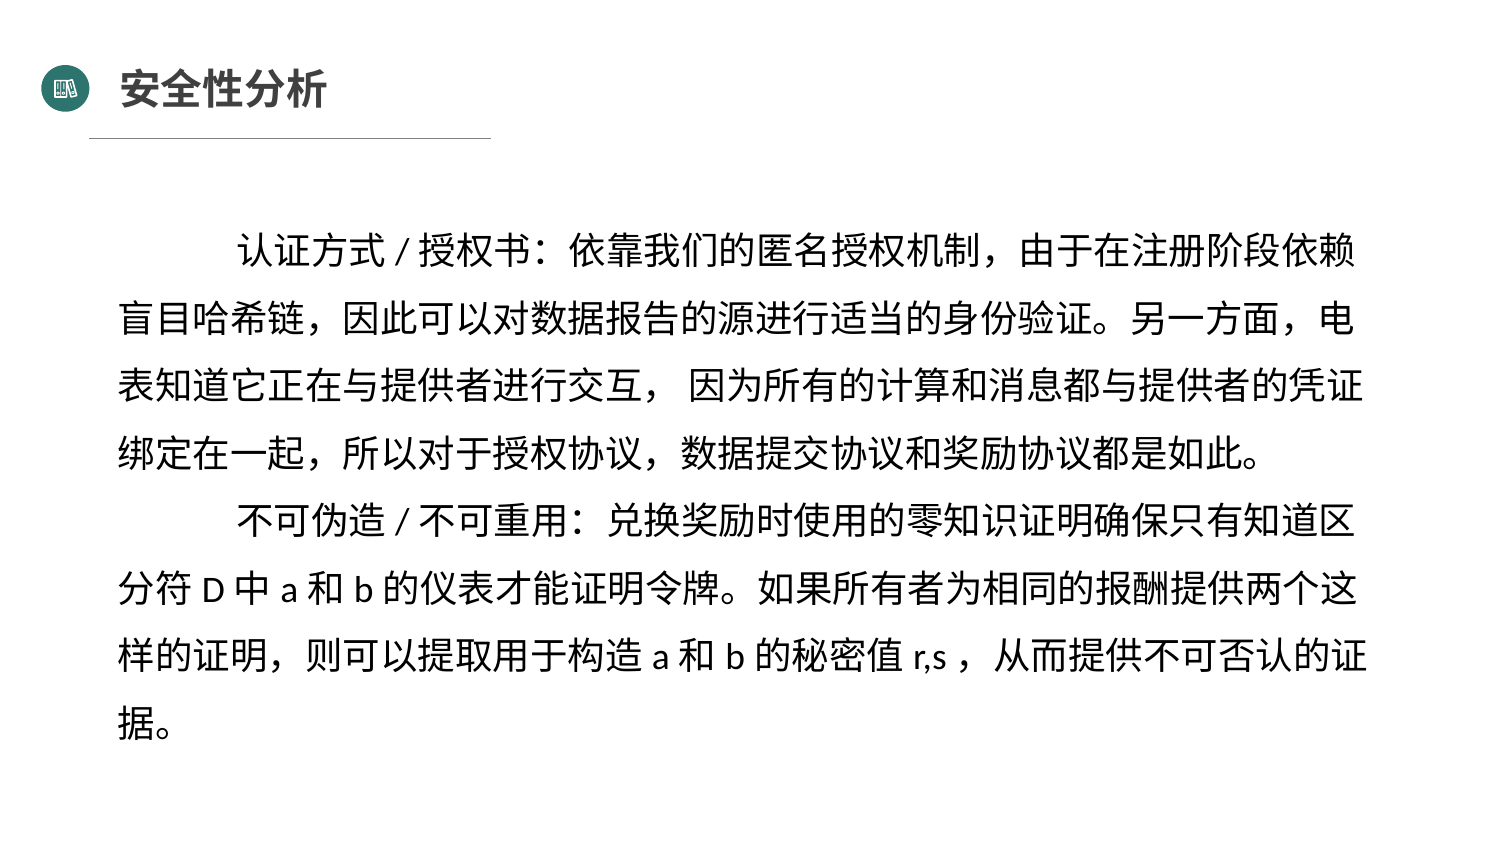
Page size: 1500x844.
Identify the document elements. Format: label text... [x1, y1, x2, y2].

text_box 安全性分析 [104, 55, 343, 121]
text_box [41, 64, 90, 112]
text_box 认证方式/授权书：依靠我们的匿名授权机制，由于在注册阶段依赖盲目哈希链，因此可以对数据报告的源进行适当的身份验证。另一方面，电表知道它正在与提供者进行交互， 因为所有的计算和消息都与提供者的凭证绑定在一起，所以对于授权协议，数据提交协议和奖励协议都是如此。 不可伪造/不可重用：兑换奖励时使用的零知识证明确保只有知道区分符D中a和b的仪表才能证明令牌。如果所有者为相同的报酬提供两个这样的证明，则可以提取用于构造a和b的秘密值r,s，从而提供不可否认的证据。 [103, 197, 1400, 844]
